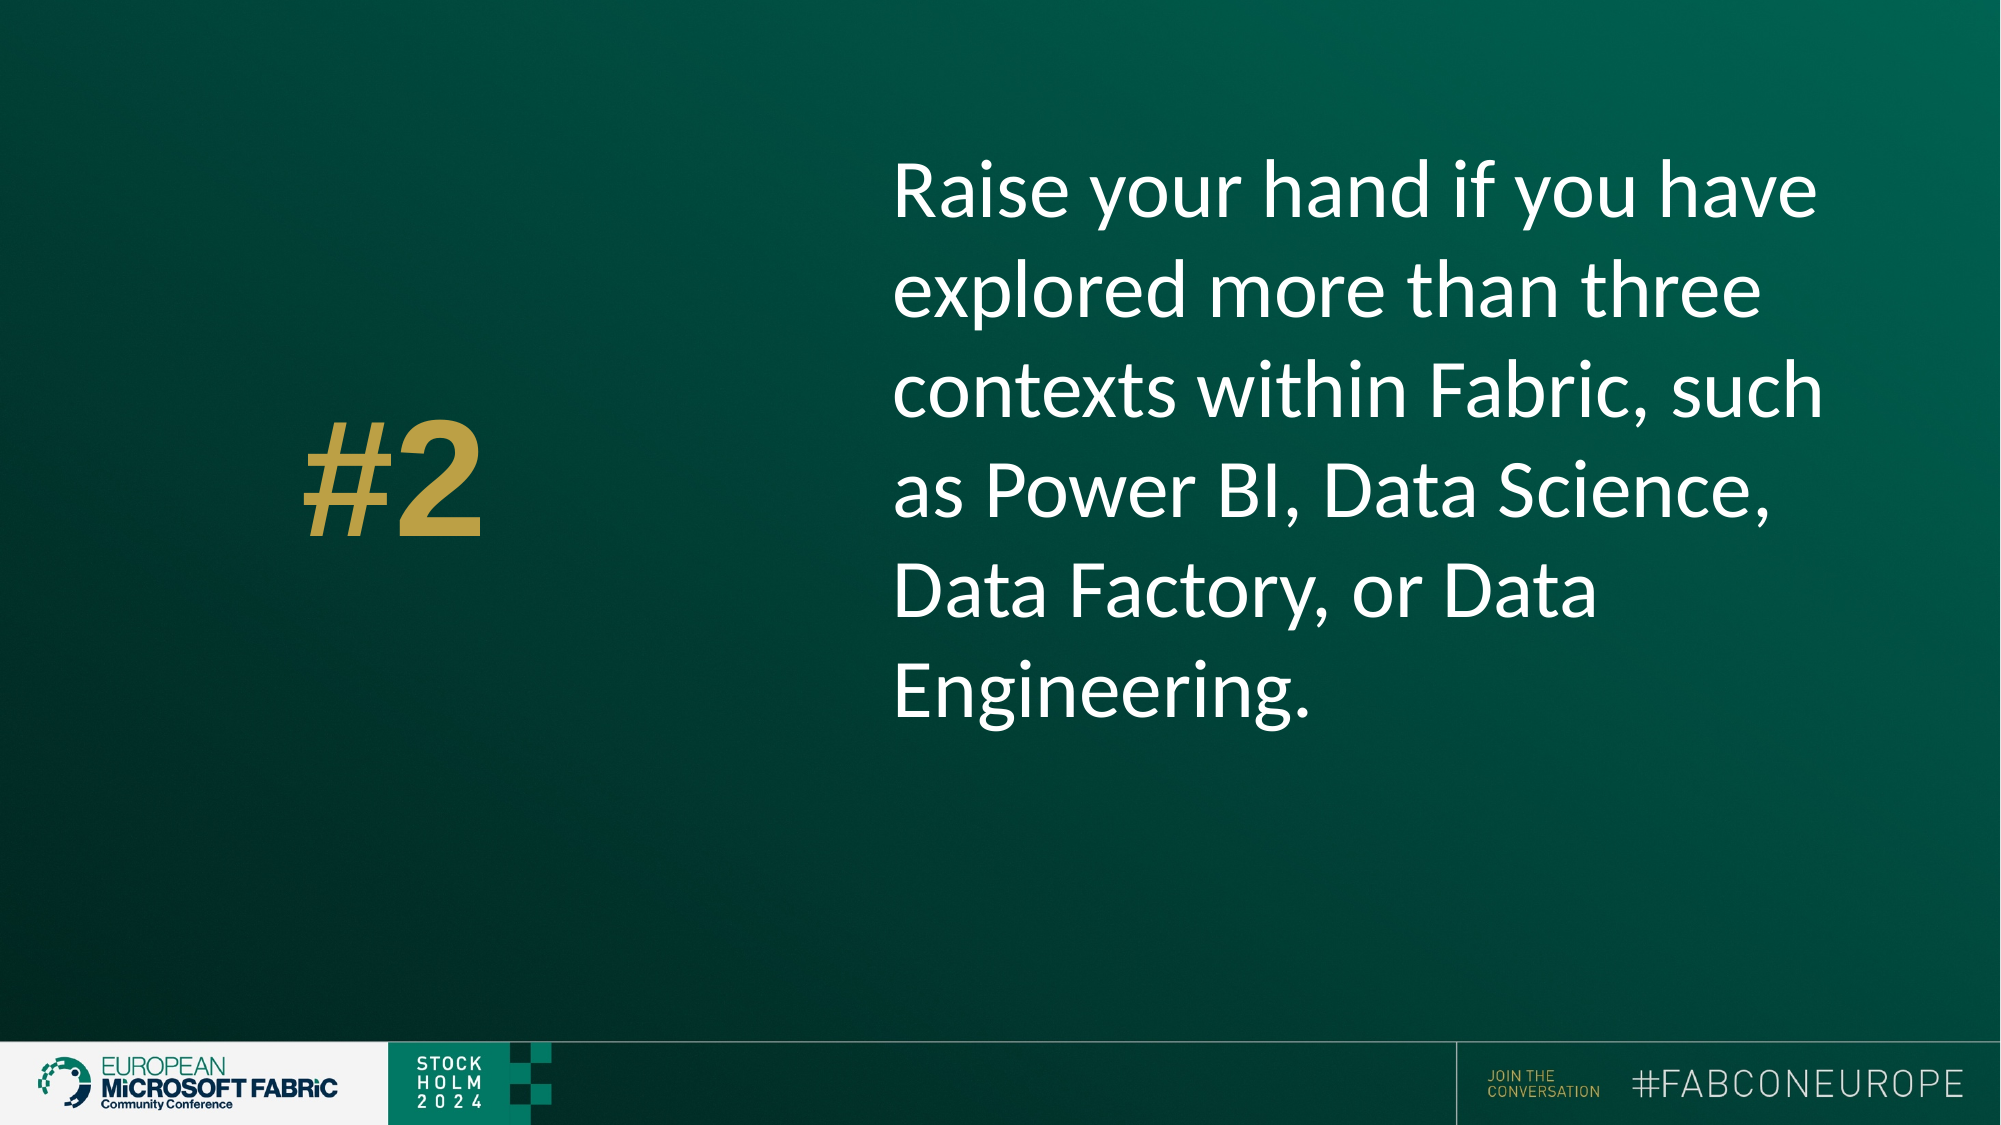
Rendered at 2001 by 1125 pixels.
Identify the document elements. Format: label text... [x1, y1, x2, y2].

list #2 [286, 384, 508, 550]
text_box Raise your hand if you have explored more than three contexts within Fabric, such as Power BI, Data Science, Data Factory, or Data Engineering. [878, 127, 1878, 742]
picture [0, 0, 2001, 1125]
